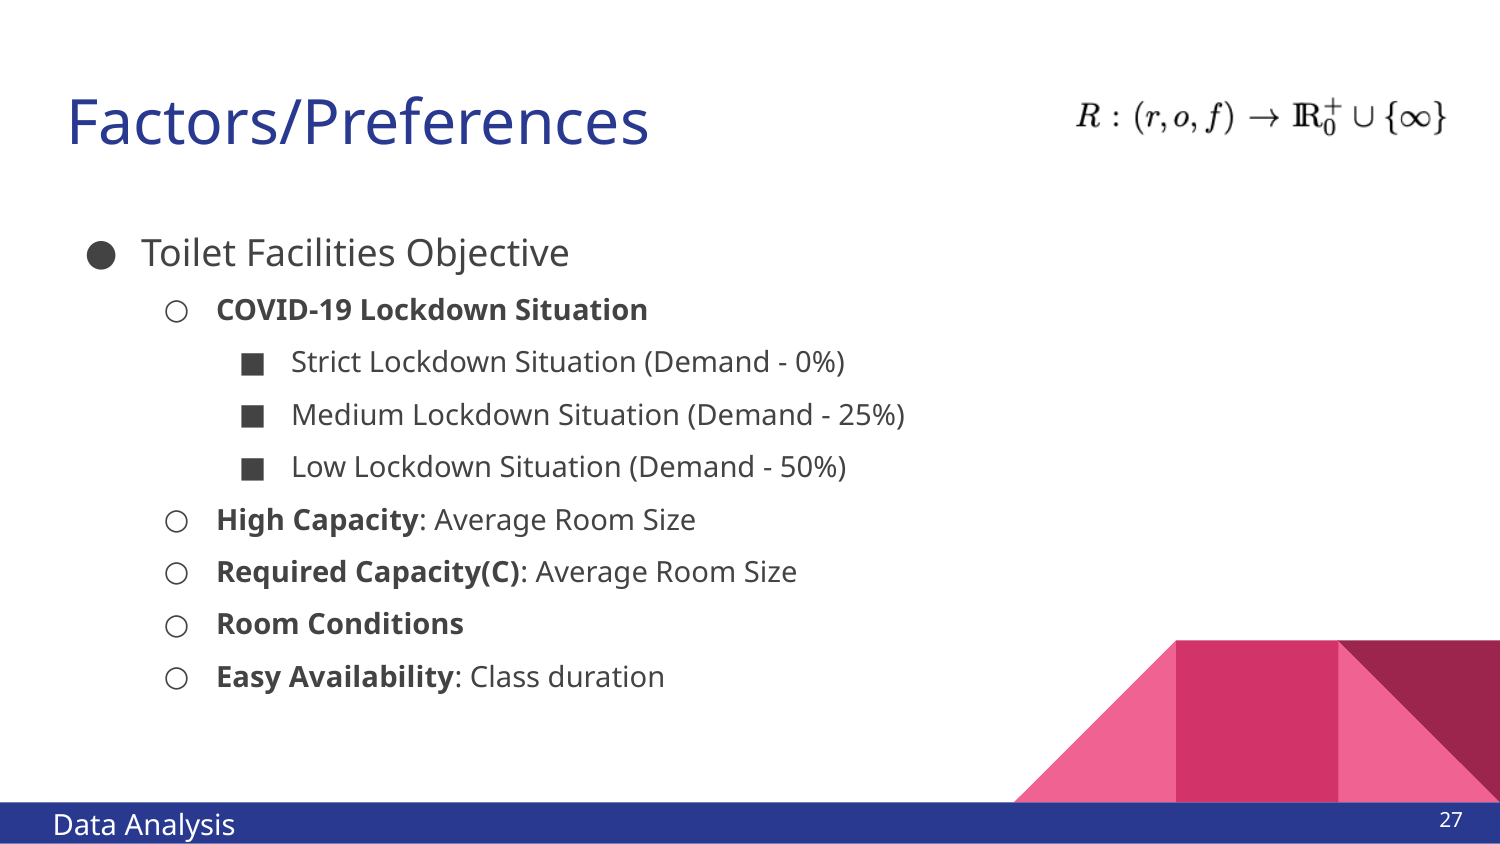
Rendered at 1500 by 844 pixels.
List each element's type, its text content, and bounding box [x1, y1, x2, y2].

list Toilet Facilities Objective COVID-19 Lockdown Situation Strict Lockdown Situation (Demand - 0%) Medium Lockdown Situation (Demand - 25%) Low Lockdown Situation (Demand - 50%) High Capacity: Average Room Size Required Capacity(C): Average Room Size Room Conditions Easy Availability: Class duration [51, 190, 1449, 739]
text_box Data Analysis [37, 790, 335, 844]
slide_number ‹#› [1387, 788, 1478, 844]
title Factors/Preferences [51, 67, 1449, 167]
picture [1064, 95, 1453, 150]
